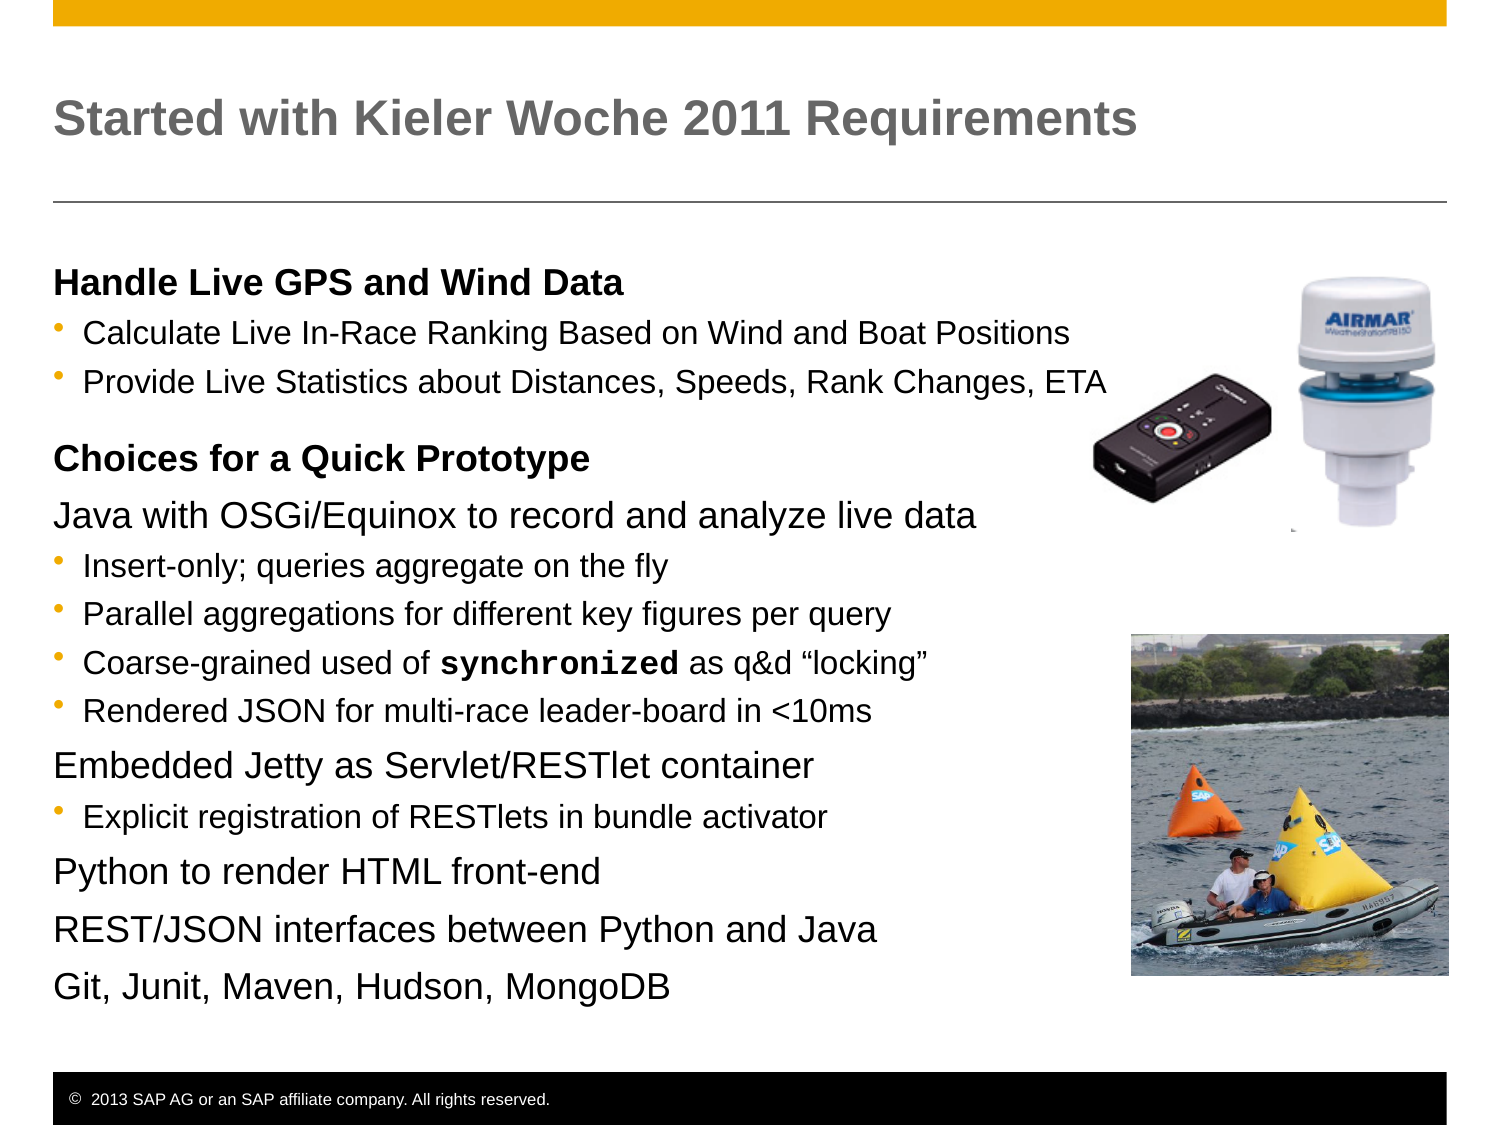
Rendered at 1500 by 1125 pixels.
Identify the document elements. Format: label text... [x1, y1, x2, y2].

list Handle Live GPS and Wind Data Calculate Live In-Race Ranking Based on Wind and Boat Positions Provide Live Statistics about Distances, Speeds, Rank Changes, ETA Choices for a Quick Prototype Java with OSGi/Equinox to record and analyze live data Insert-only; queries aggregate on the fly Parallel aggregations for different key figures per query Coarse-grained used of synchronized as q&d “locking” Rendered JSON for multi-race leader-board in <10ms Embedded Jetty as Servlet/RESTlet container Explicit registration of RESTlets in bundle activator Python to render HTML front-end REST/JSON interfaces between Python and Java Git, Junit, Maven, Hudson, MongoDB [53, 258, 1447, 1015]
picture [1130, 634, 1450, 977]
picture [1290, 274, 1440, 532]
picture [1080, 358, 1282, 511]
title Started with Kieler Woche 2011 Requirements [53, 53, 1447, 178]
